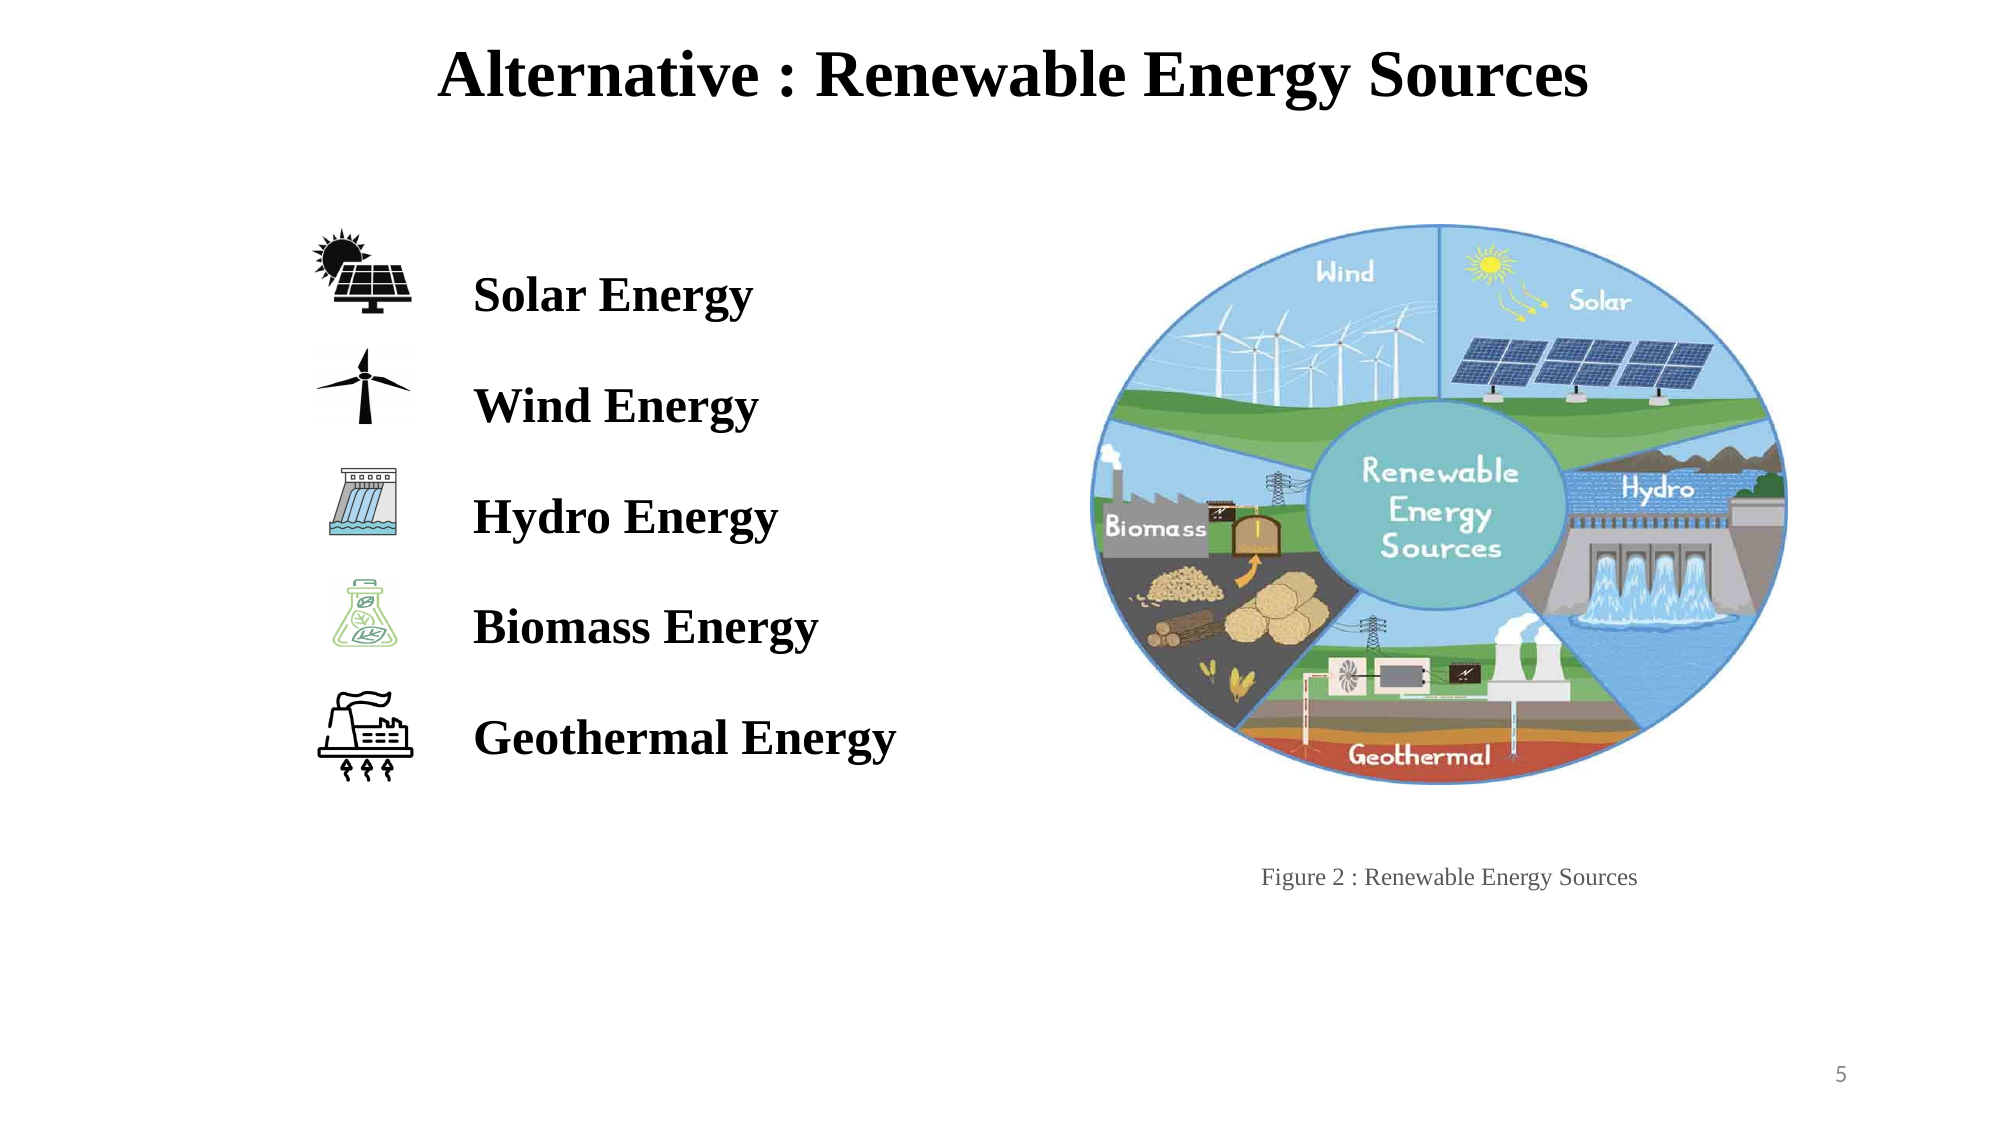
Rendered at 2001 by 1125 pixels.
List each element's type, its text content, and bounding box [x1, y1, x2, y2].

picture [326, 466, 399, 537]
picture [316, 687, 415, 784]
picture [310, 225, 415, 320]
picture [1090, 224, 1788, 785]
picture [310, 345, 415, 427]
title Alternative : Renewable Energy Sources [278, 37, 1752, 119]
text_box Figure 2 : Renewable Energy Sources [1177, 860, 1722, 891]
subtitle Solar Energy Wind Energy Hydro Energy Biomass Energy Geothermal Energy [458, 223, 1227, 1024]
slide_number 5 [1412, 1042, 1863, 1103]
picture [329, 577, 399, 649]
